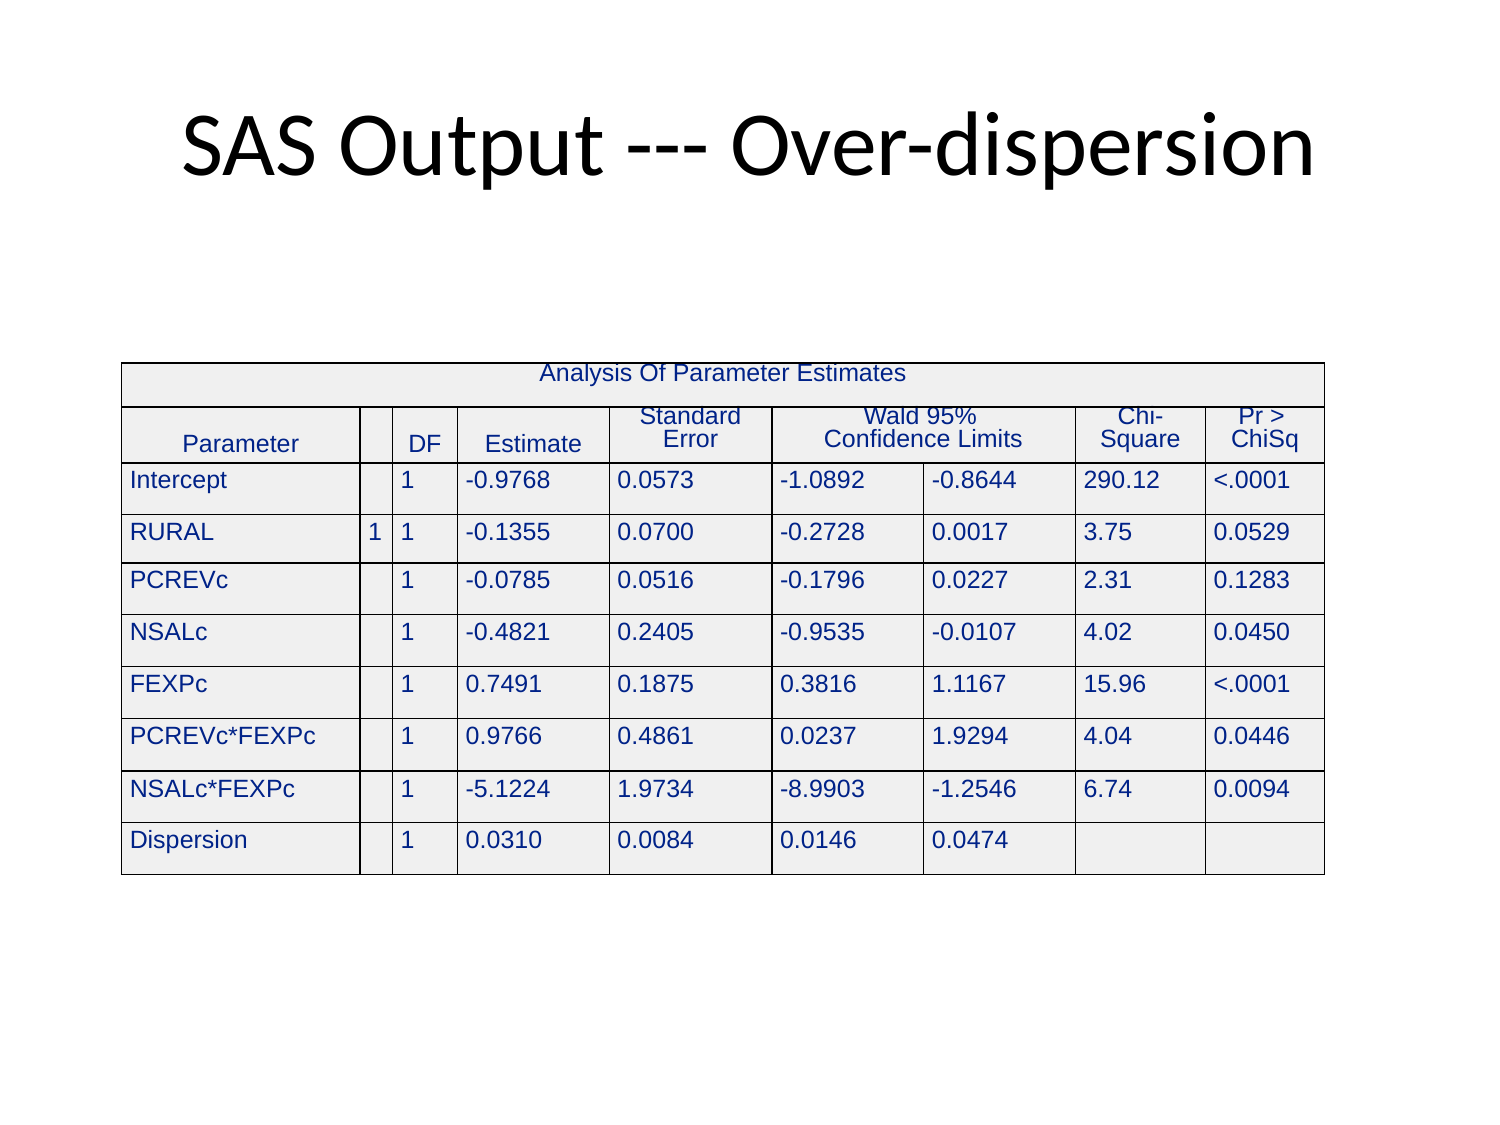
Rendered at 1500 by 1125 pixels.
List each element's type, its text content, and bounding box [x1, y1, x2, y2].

table_cell -1.2546 [924, 772, 1075, 822]
table_cell 0.0094 [1206, 772, 1324, 822]
table_cell 0.3816 [773, 667, 923, 718]
table_cell -5.1224 [458, 772, 609, 822]
table_cell RURAL [122, 515, 359, 562]
table_cell 0.0450 [1206, 615, 1324, 666]
table_cell -1.0892 [773, 464, 923, 514]
table_cell [361, 464, 392, 514]
table_cell -8.9903 [773, 772, 923, 822]
table_cell 0.0237 [773, 719, 923, 770]
table_cell -0.1796 [773, 564, 923, 614]
table_cell 0.0446 [1206, 719, 1324, 770]
table_cell 4.02 [1076, 615, 1205, 666]
table_cell DF [393, 408, 457, 462]
table_cell [1206, 823, 1324, 874]
table_cell 290.12 [1076, 464, 1205, 514]
table_cell NSALc [122, 615, 359, 666]
table_cell 1 [393, 823, 457, 874]
table_cell [361, 564, 392, 614]
table_cell -0.9768 [458, 464, 609, 514]
table_cell 1 [361, 515, 392, 562]
table_cell 0.2405 [610, 615, 771, 666]
table_cell -0.0785 [458, 564, 609, 614]
table_cell 1.1167 [924, 667, 1075, 718]
table_cell 0.0573 [610, 464, 771, 514]
table_cell 0.1283 [1206, 564, 1324, 614]
table_cell 0.0474 [924, 823, 1075, 874]
table_cell -0.9535 [773, 615, 923, 666]
table_cell PCREVc [122, 564, 359, 614]
table_cell 0.0017 [924, 515, 1075, 562]
table_cell 0.9766 [458, 719, 609, 770]
table_cell 0.0516 [610, 564, 771, 614]
table_cell NSALc*FEXPc [122, 772, 359, 822]
table_cell Chi-Square [1076, 408, 1205, 462]
table_cell [361, 408, 392, 462]
table_cell -0.8644 [924, 464, 1075, 514]
table_cell [361, 667, 392, 718]
table_cell 3.75 [1076, 515, 1205, 562]
table_cell -0.2728 [773, 515, 923, 562]
table_cell <.0001 [1206, 464, 1324, 514]
table_cell 1 [393, 615, 457, 666]
table_cell 0.0084 [610, 823, 771, 874]
table_cell [361, 719, 392, 770]
table_cell <.0001 [1206, 667, 1324, 718]
table_cell Intercept [122, 464, 359, 514]
table_cell 0.0227 [924, 564, 1075, 614]
table_header Analysis Of Parameter Estimates [122, 364, 1324, 406]
table_cell 0.0310 [458, 823, 609, 874]
table_cell 0.7491 [458, 667, 609, 718]
table_cell 0.0529 [1206, 515, 1324, 562]
table_cell Estimate [458, 408, 609, 462]
table_cell -0.4821 [458, 615, 609, 666]
table_cell 1.9734 [610, 772, 771, 822]
table_cell PCREVc*FEXPc [122, 719, 359, 770]
table_cell 1 [393, 667, 457, 718]
table_cell -0.1355 [458, 515, 609, 562]
table_cell 1 [393, 772, 457, 822]
table_cell 1 [393, 464, 457, 514]
table_cell Dispersion [122, 823, 359, 874]
table_cell 0.1875 [610, 667, 771, 718]
table_cell 1.9294 [924, 719, 1075, 770]
table_cell Standard Error [610, 408, 771, 462]
table_cell FEXPc [122, 667, 359, 718]
table_cell 15.96 [1076, 667, 1205, 718]
table_cell 1 [393, 719, 457, 770]
table_cell -0.0107 [924, 615, 1075, 666]
table_cell 0.4861 [610, 719, 771, 770]
table_cell 4.04 [1076, 719, 1205, 770]
title SAS Output --- Over-dispersion [75, 45, 1425, 233]
table_cell [1076, 823, 1205, 874]
table_cell Parameter [122, 408, 359, 462]
table_cell 0.0146 [773, 823, 923, 874]
table_cell 1 [393, 515, 457, 562]
table_cell 0.0700 [610, 515, 771, 562]
table_cell 6.74 [1076, 772, 1205, 822]
table_cell Pr > ChiSq [1206, 408, 1324, 462]
table_cell [361, 772, 392, 822]
table_cell [361, 615, 392, 666]
table_cell [361, 823, 392, 874]
table_cell 2.31 [1076, 564, 1205, 614]
table_cell Wald 95% Confidence Limits [773, 408, 1075, 462]
table_cell 1 [393, 564, 457, 614]
